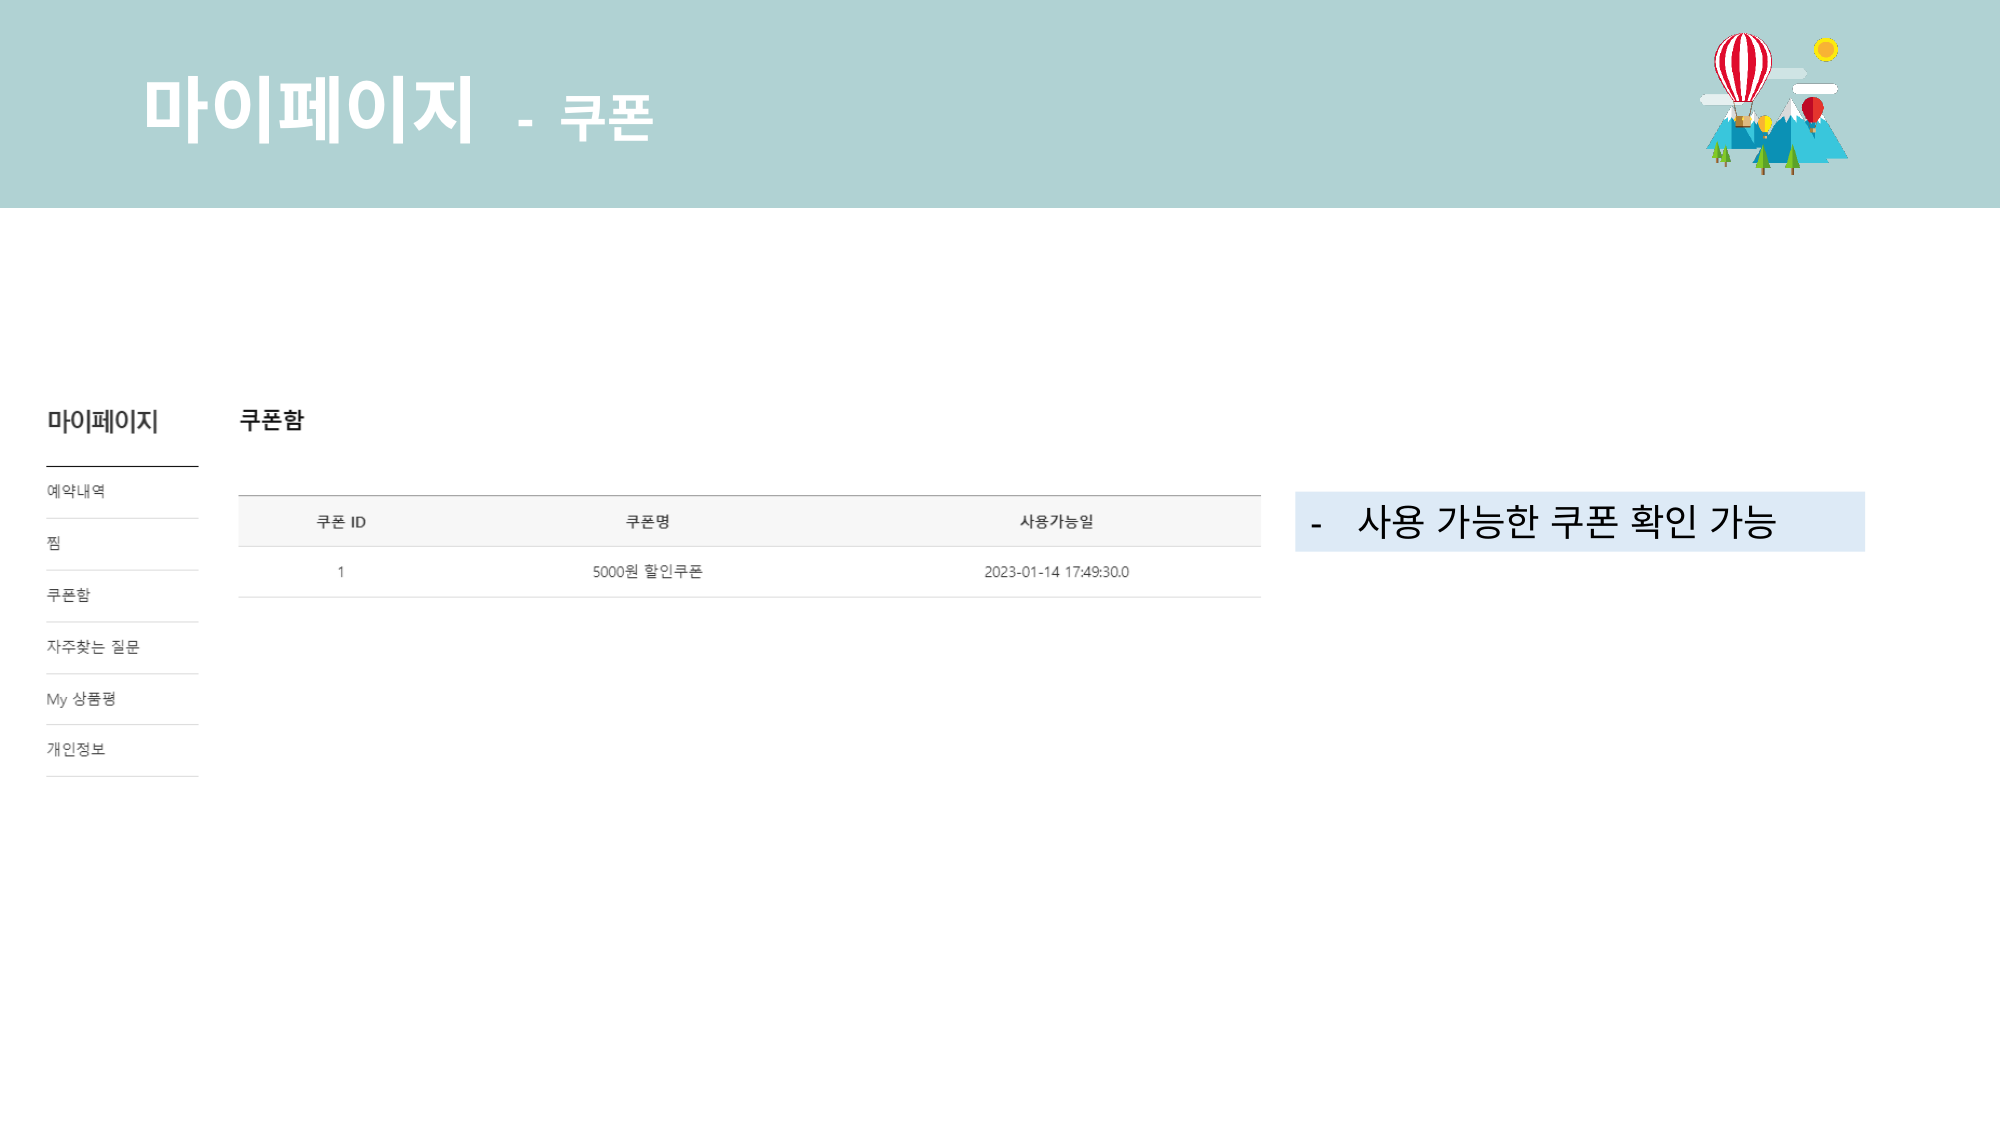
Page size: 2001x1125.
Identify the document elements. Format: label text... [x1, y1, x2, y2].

text_box [0, 0, 2000, 208]
picture [28, 385, 1274, 792]
picture [1700, 32, 1848, 175]
text_box 사용 가능한 쿠폰 확인 가능 [1295, 491, 1866, 552]
text_box 마이페이지 - 쿠폰 [114, 57, 684, 160]
